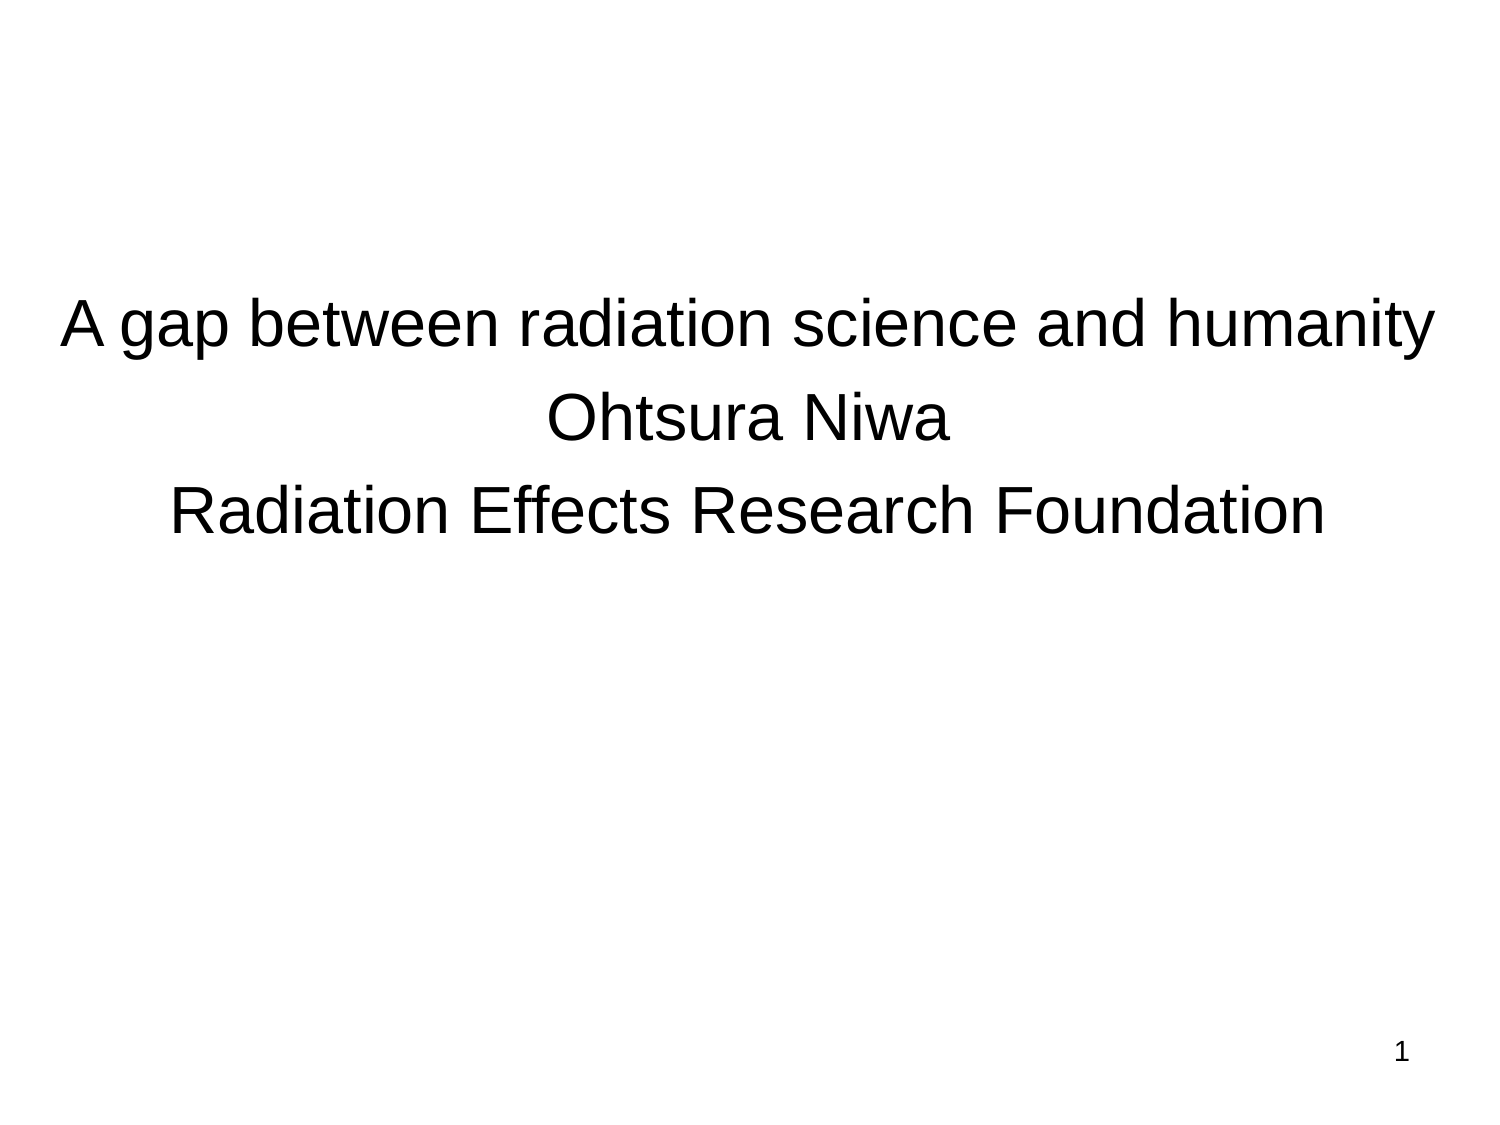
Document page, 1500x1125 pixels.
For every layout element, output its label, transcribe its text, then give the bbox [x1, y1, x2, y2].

text_box A gap between radiation science and humanity Ohtsura Niwa Radiation Effects Research Foundation [45, 272, 1453, 554]
slide_number 1 [1074, 1024, 1425, 1103]
